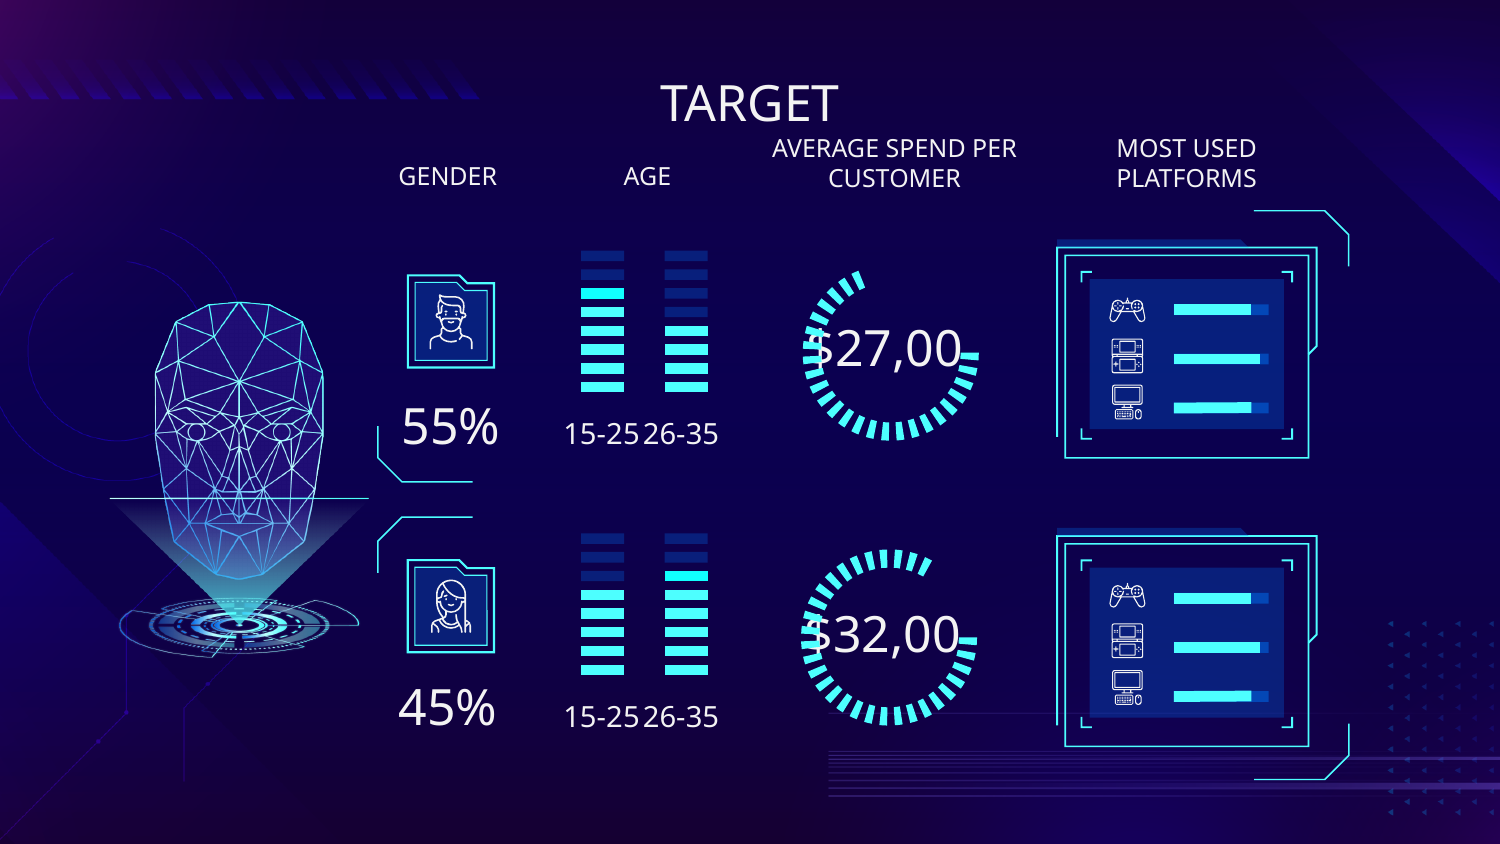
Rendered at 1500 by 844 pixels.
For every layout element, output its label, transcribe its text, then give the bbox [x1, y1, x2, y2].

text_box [1109, 297, 1146, 323]
text_box MOST USED PLATFORMS [1053, 157, 1321, 193]
text_box 45% [390, 673, 519, 736]
text_box [414, 281, 488, 361]
text_box AGE [559, 157, 736, 193]
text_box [664, 533, 708, 676]
text_box [416, 568, 486, 644]
text_box [1254, 723, 1350, 781]
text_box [1055, 527, 1318, 748]
text_box [1253, 210, 1350, 267]
text_box 15-25 [529, 393, 609, 451]
picture [0, 0, 1500, 844]
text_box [800, 549, 978, 726]
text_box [580, 533, 625, 676]
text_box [1111, 623, 1144, 659]
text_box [429, 294, 473, 350]
title TARGET [322, 0, 1178, 147]
text_box AVERAGE SPEND PER CUSTOMER [758, 157, 1031, 193]
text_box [1055, 239, 1318, 459]
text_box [1109, 582, 1146, 608]
text_box GENDER [359, 157, 536, 193]
text_box 15-25 [529, 676, 609, 733]
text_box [802, 270, 980, 441]
text_box [406, 559, 496, 654]
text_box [664, 250, 708, 393]
text_box [390, 516, 473, 531]
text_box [1111, 669, 1143, 706]
text_box [406, 274, 496, 369]
text_box 26-35 [609, 393, 753, 451]
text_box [430, 579, 472, 634]
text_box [580, 250, 625, 393]
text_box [1111, 338, 1144, 374]
text_box [416, 283, 486, 359]
text_box 55% [390, 398, 522, 455]
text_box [1111, 384, 1143, 420]
text_box 26-35 [609, 676, 753, 733]
